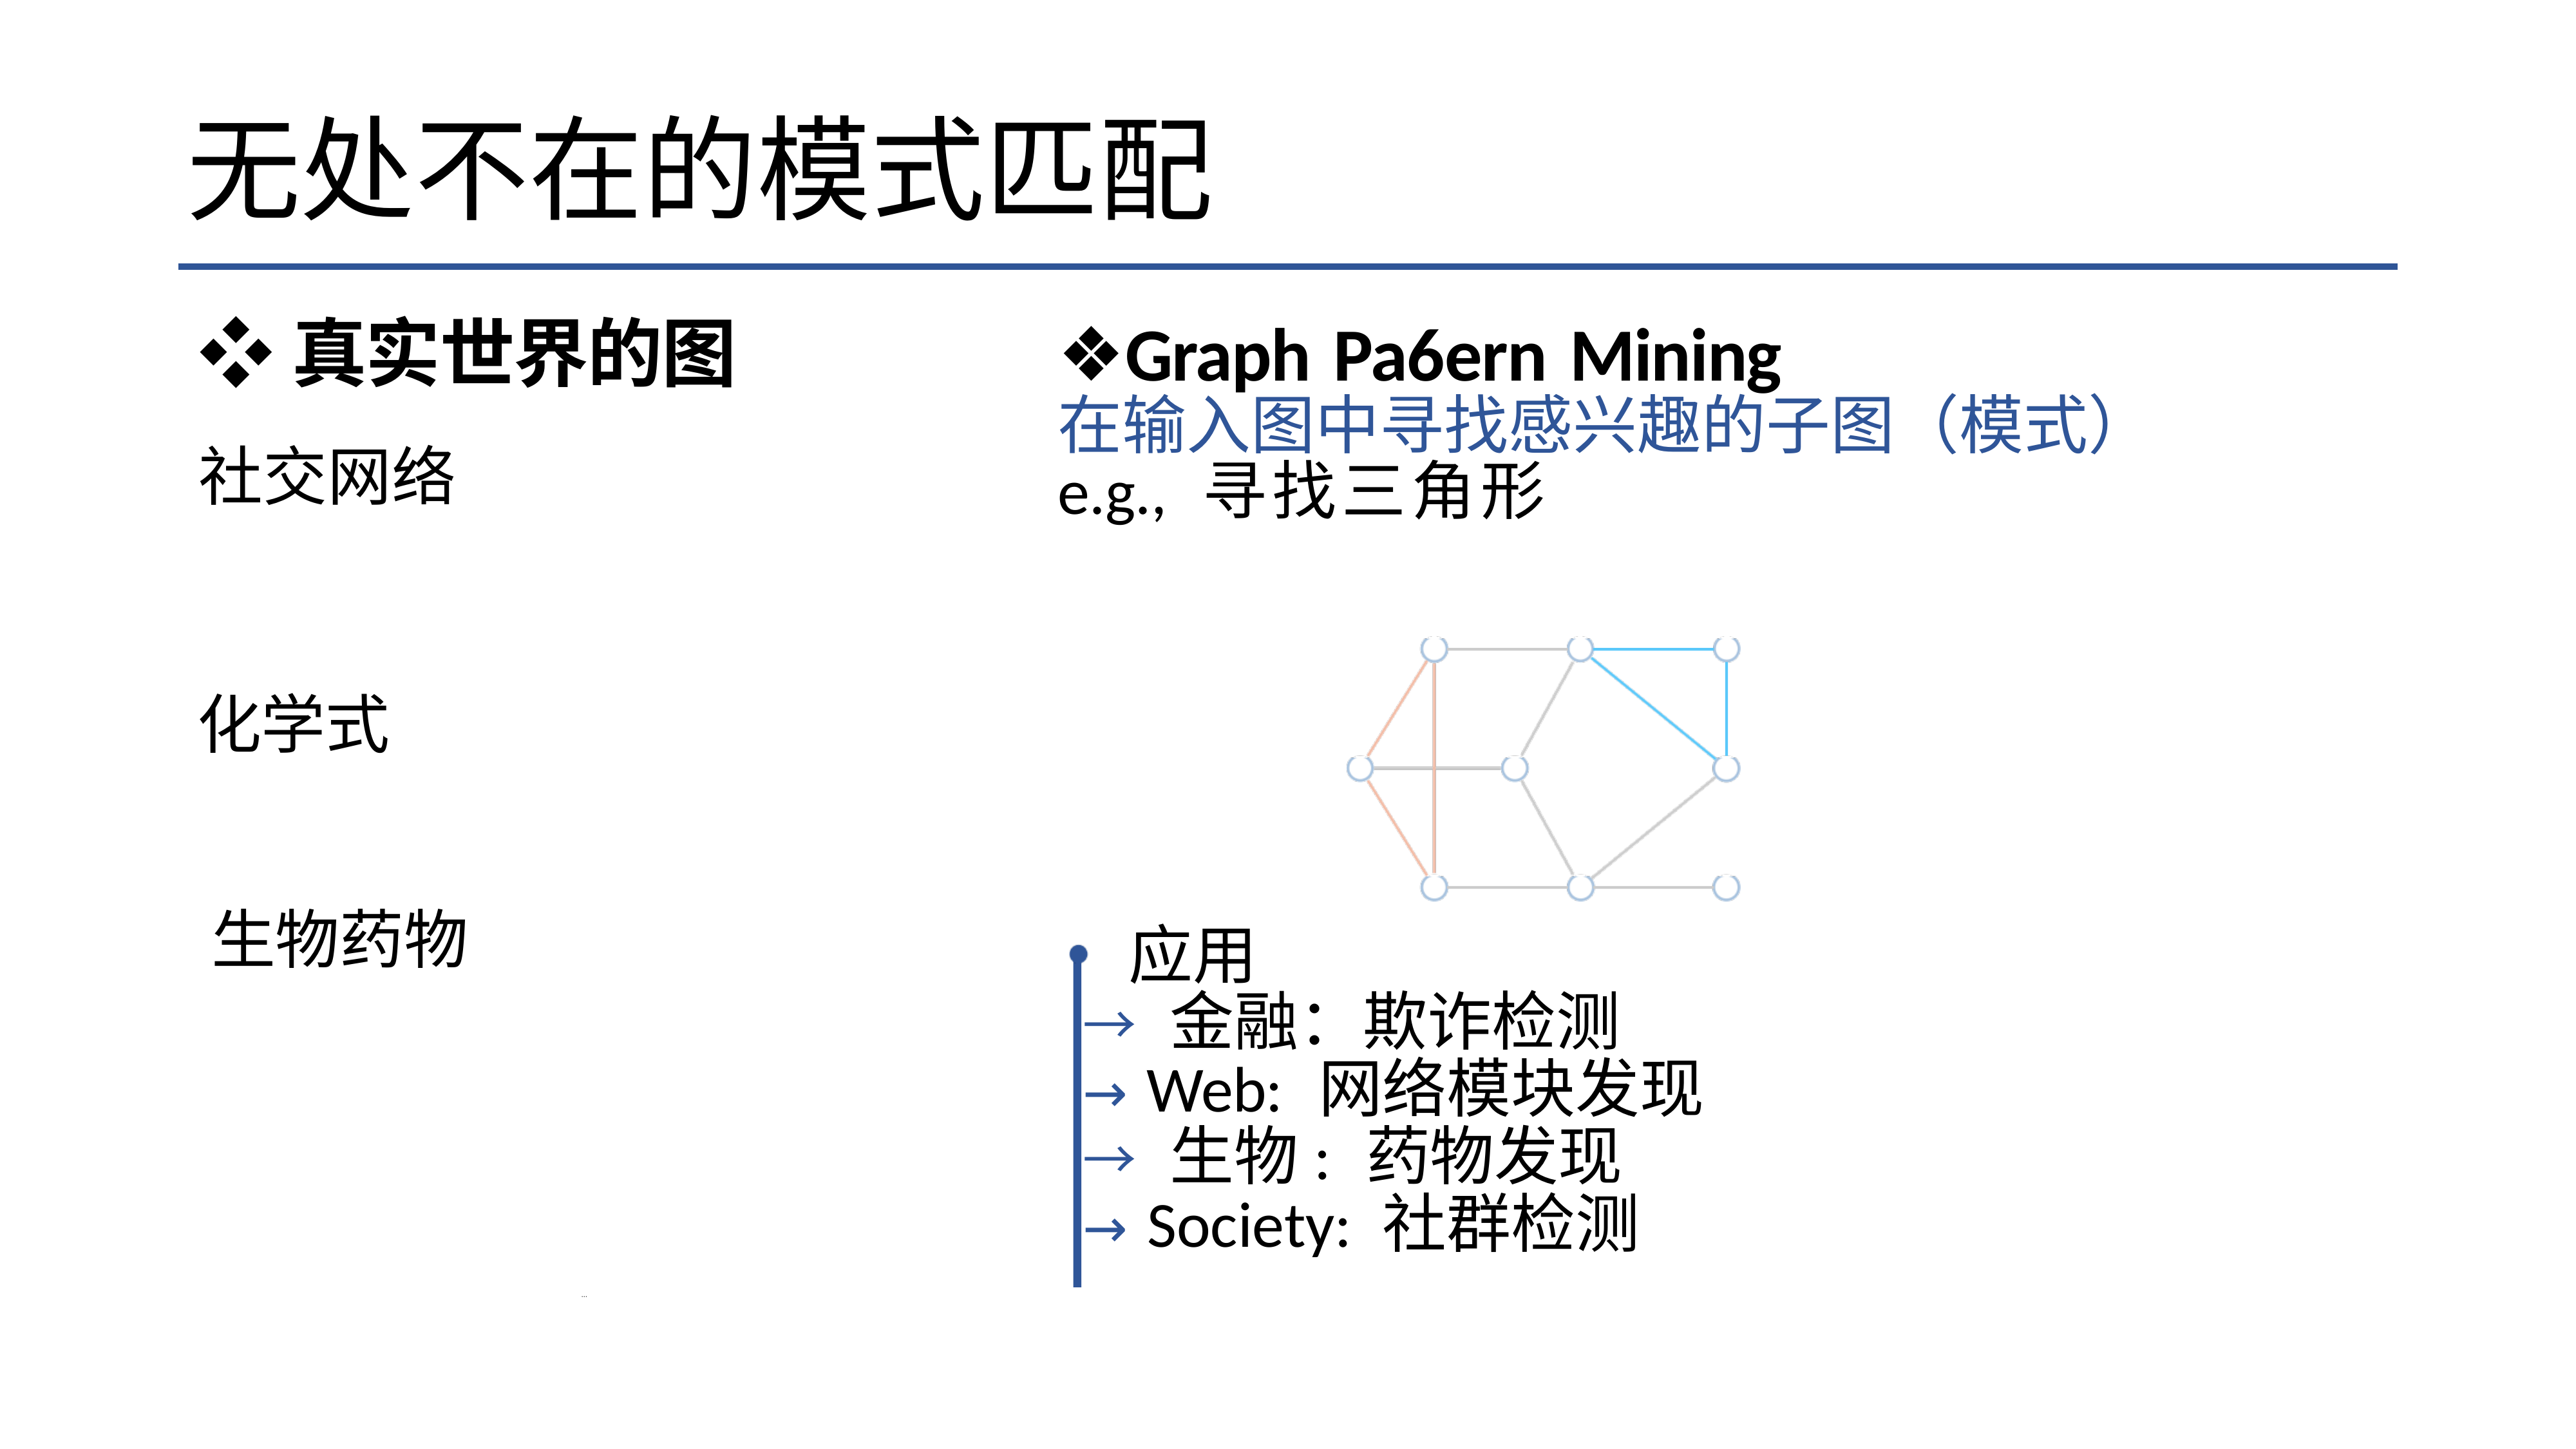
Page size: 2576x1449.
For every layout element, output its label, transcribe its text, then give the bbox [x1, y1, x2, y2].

picture [1069, 944, 1088, 964]
text_box [1725, 663, 1728, 755]
text_box ❖真实世界的图 社交网络 化学式 生物药物 [197, 317, 1005, 1059]
text_box [1073, 964, 1082, 1287]
text_box [1449, 648, 1566, 651]
text_box ❖Graph Pa6ern Mining 在输入图中寻找感兴趣的子图（模式）e.g., 寻找三角形 [1056, 317, 2161, 614]
picture [1346, 636, 1741, 902]
text_box [1449, 886, 1566, 889]
text_box 无处不在的模式匹配 [185, 126, 1809, 233]
text_box … [580, 1287, 630, 1300]
text_box 应用 → 金融：欺诈检测 → Web: 网络模块发现 → 生物: 药物发现 → Society: 社群检测 [1081, 929, 1977, 1260]
text_box [1595, 648, 1712, 651]
